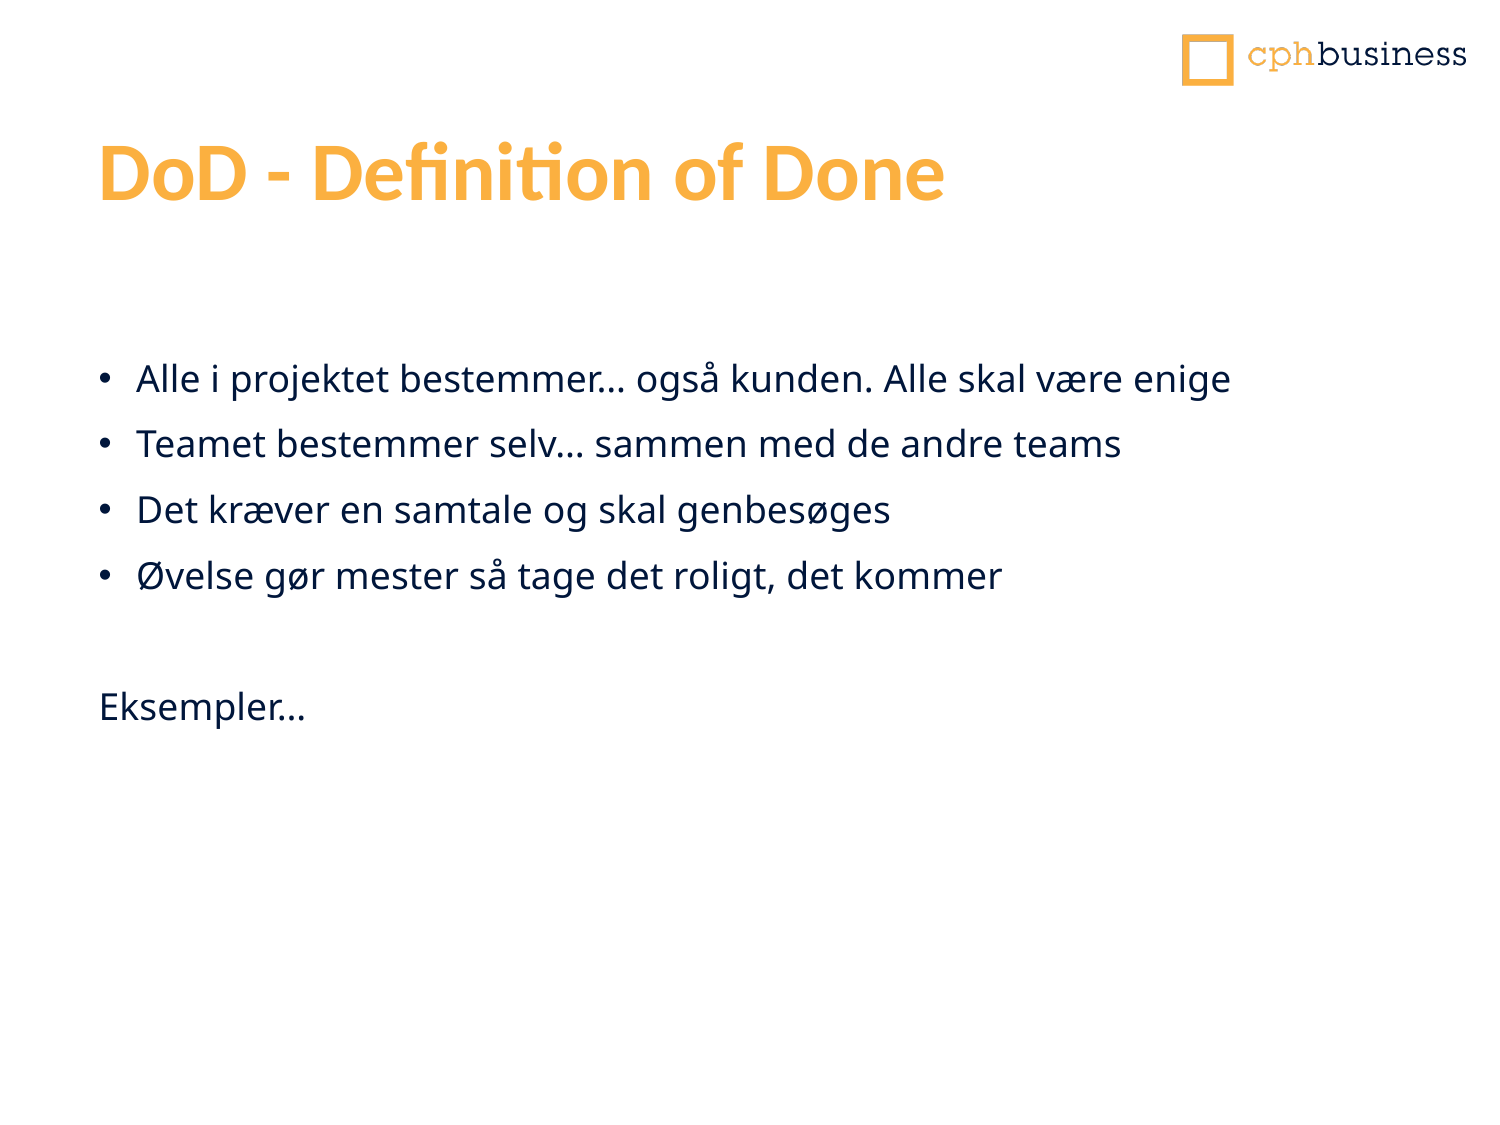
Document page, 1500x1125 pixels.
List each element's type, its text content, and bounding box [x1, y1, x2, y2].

picture [1131, 0, 1500, 137]
list Alle i projektet bestemmer… også kunden. Alle skal være enige Teamet bestemmer selv… sammen med de andre teams Det kræver en samtale og skal genbesøges Øvelse gør mester så tage det roligt, det kommer Eksempler… [83, 347, 1411, 967]
list DoD - Definition of Done [83, 109, 1411, 298]
